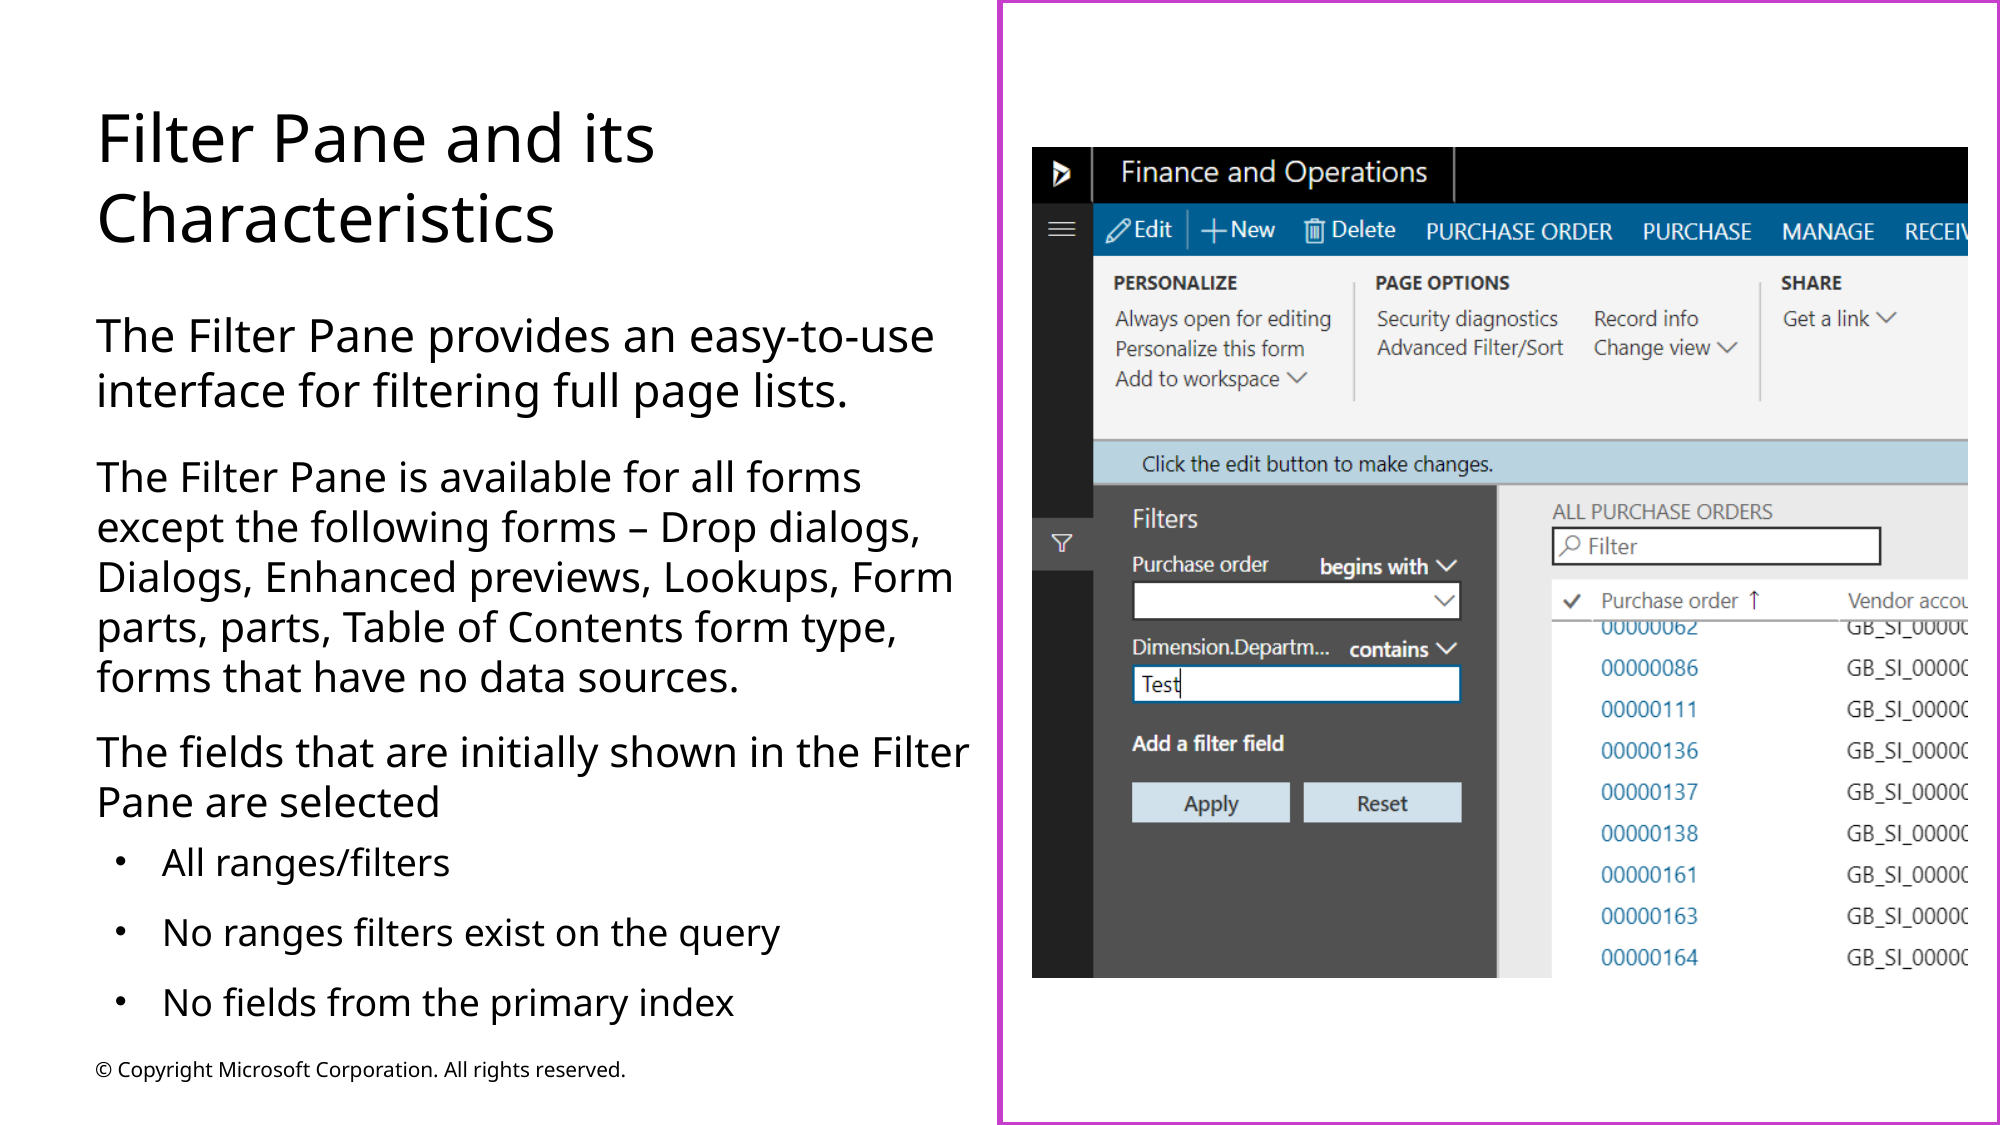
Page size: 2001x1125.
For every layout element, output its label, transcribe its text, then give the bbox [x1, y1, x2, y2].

title Filter Pane and its Characteristics [96, 96, 870, 258]
picture [1032, 146, 1968, 978]
list The Filter Pane is available for all forms except the following forms – Drop dialogs, Dialogs, Enhanced previews, Lookups, Form parts, parts, Table of Contents form type, forms that have no data sources. The fields that are initially shown in the Filter Pane are selected All ranges/filters No ranges filters exist on the query No fields from the primary index [96, 450, 982, 1029]
text_box [999, 0, 2000, 1125]
list The Filter Pane provides an easy-to-use interface for filtering full page lists. [95, 306, 968, 945]
